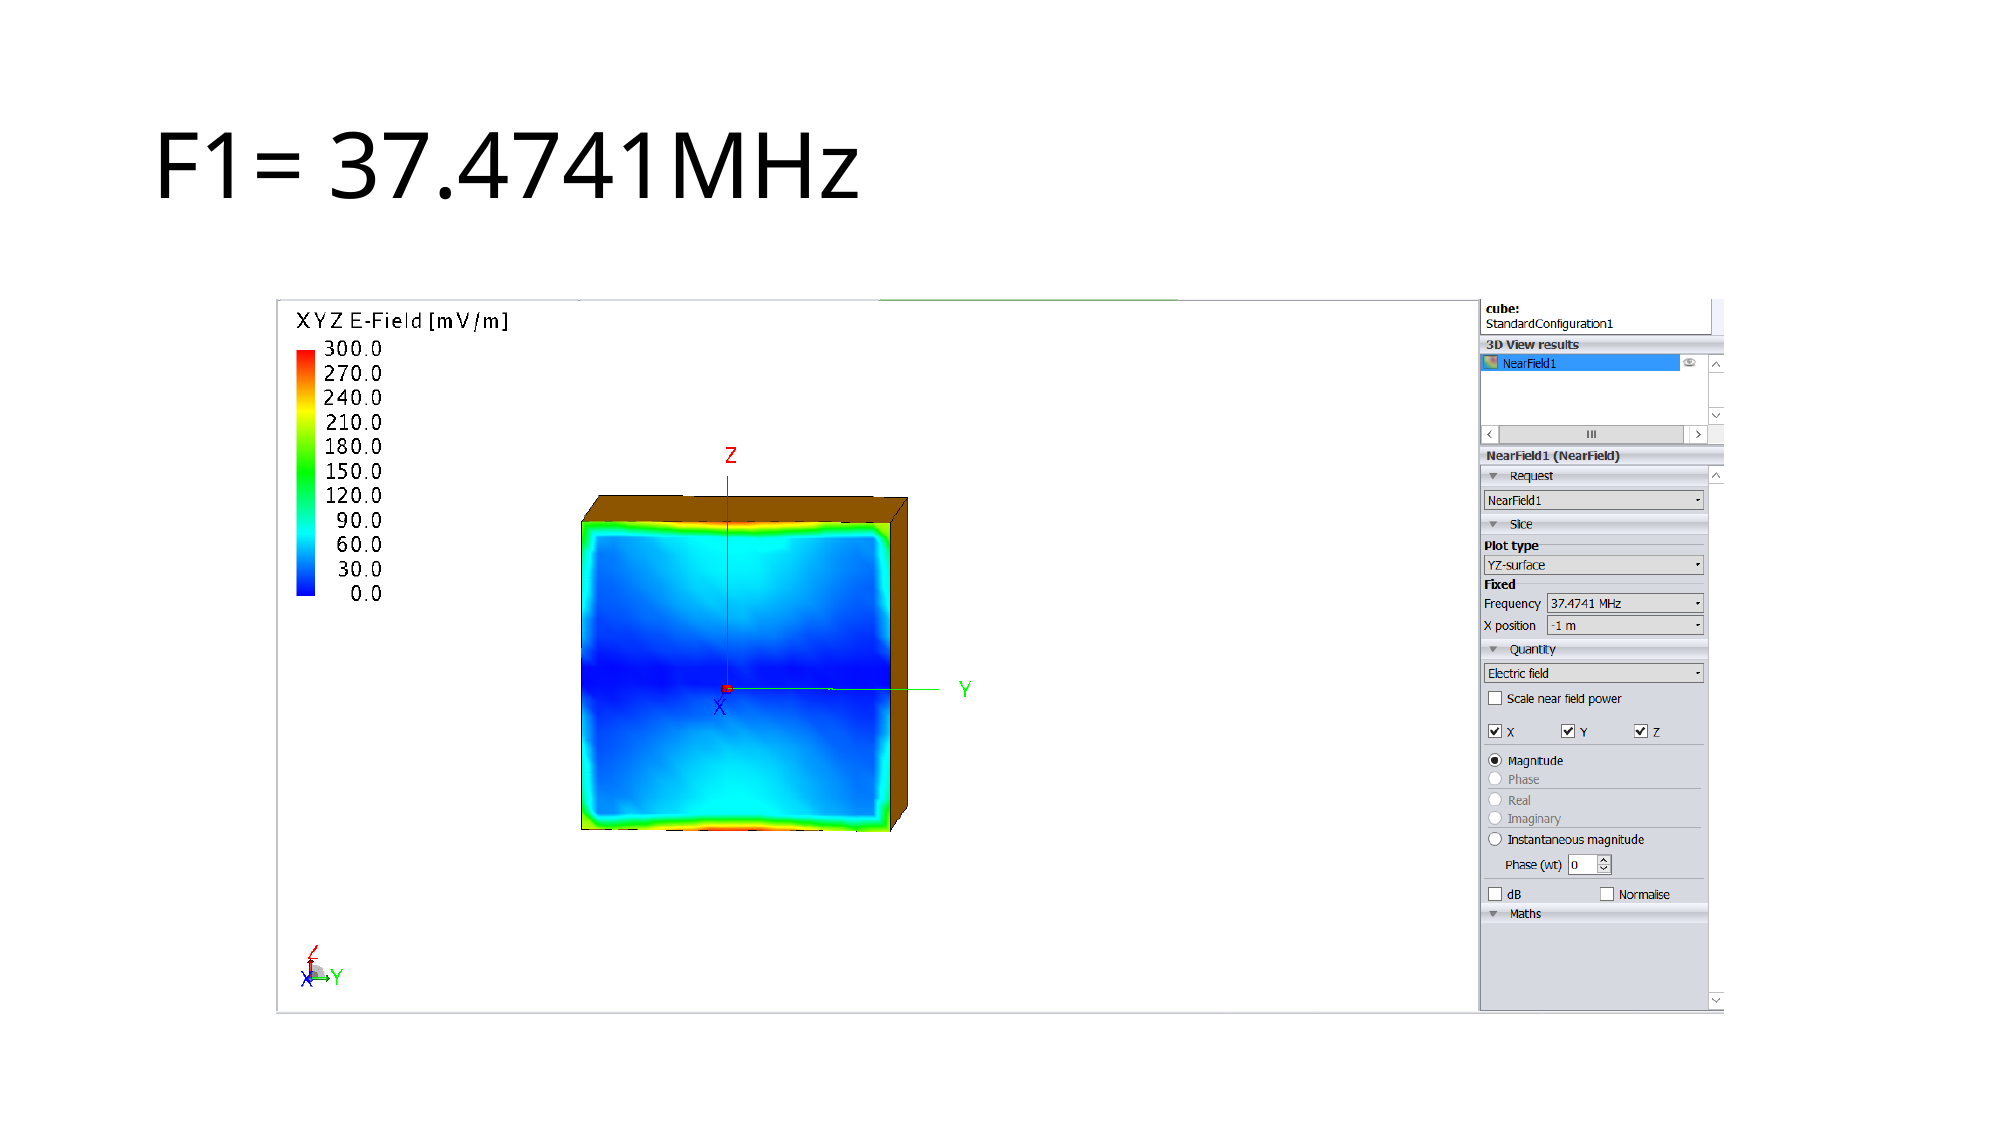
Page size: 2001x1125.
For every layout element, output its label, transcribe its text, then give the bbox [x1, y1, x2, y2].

title F1= 37.4741MHz [137, 59, 1863, 278]
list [276, 299, 1724, 1014]
